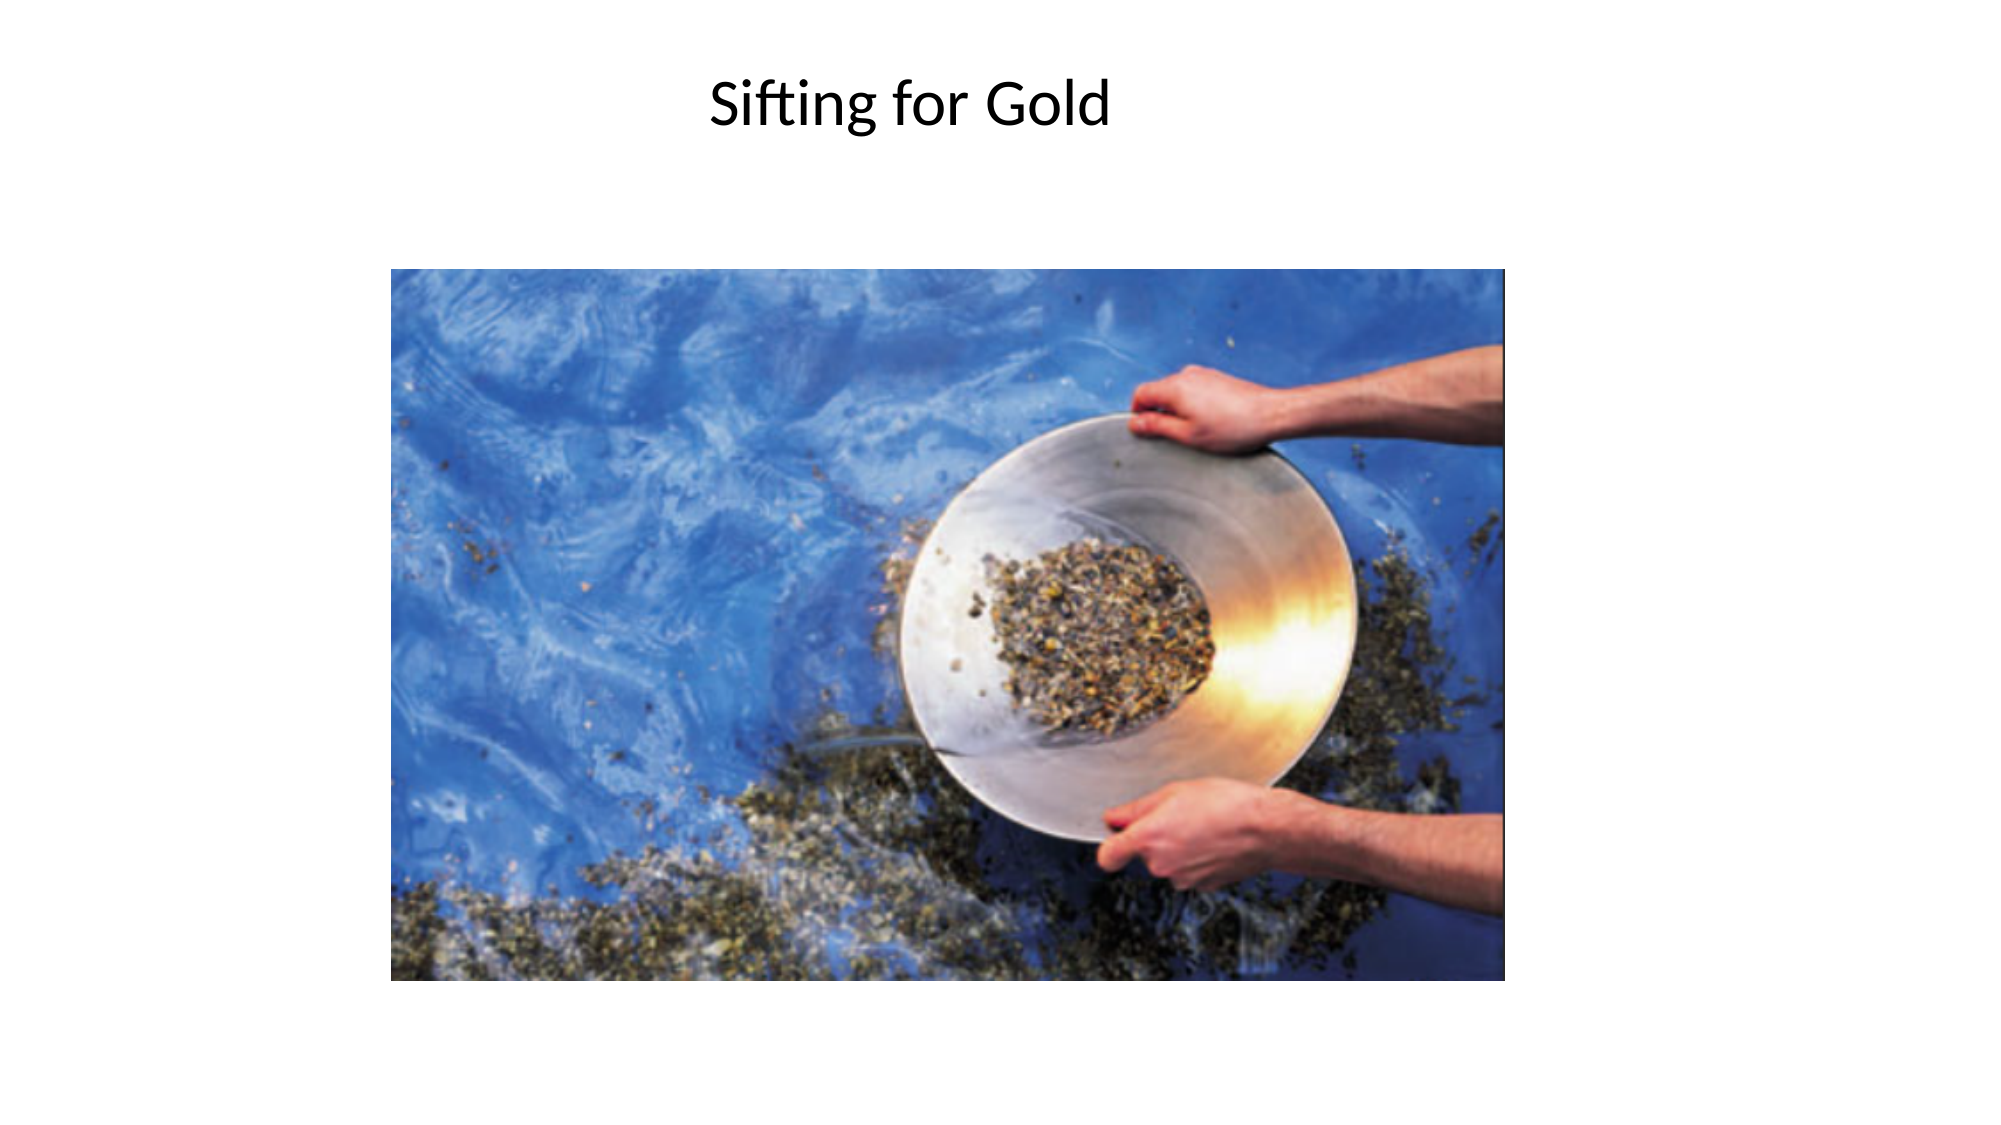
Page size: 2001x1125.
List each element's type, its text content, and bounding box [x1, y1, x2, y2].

text_box Sifting for Gold [419, 51, 1404, 147]
picture [391, 269, 1505, 981]
